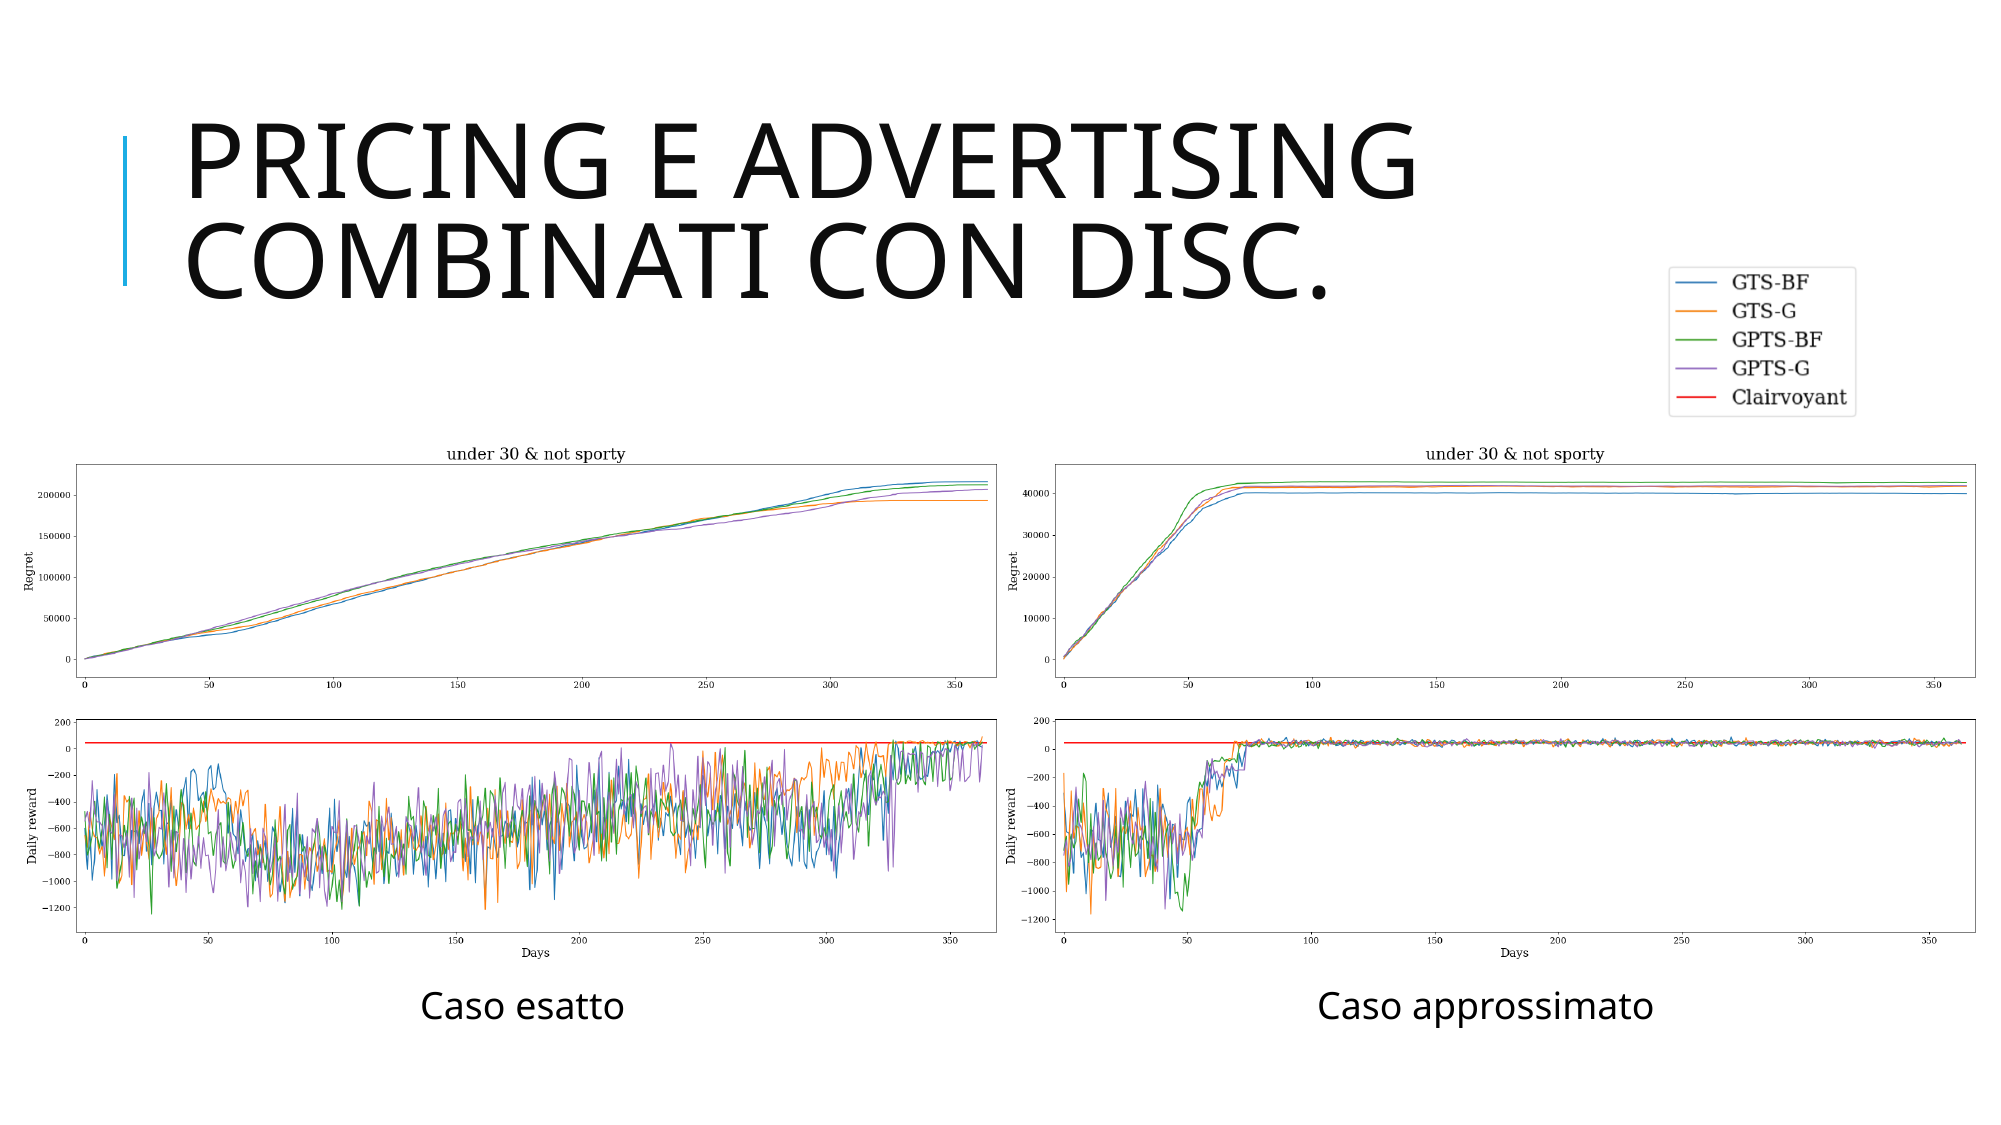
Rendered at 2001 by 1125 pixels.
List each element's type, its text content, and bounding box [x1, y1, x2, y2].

text_box Caso esatto [405, 974, 641, 1035]
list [999, 443, 1980, 960]
picture [1661, 260, 1863, 423]
picture [23, 443, 999, 960]
title pricing e advertising combinati con disc. [168, 96, 1763, 342]
text_box Caso approssimato [1302, 974, 1670, 1035]
